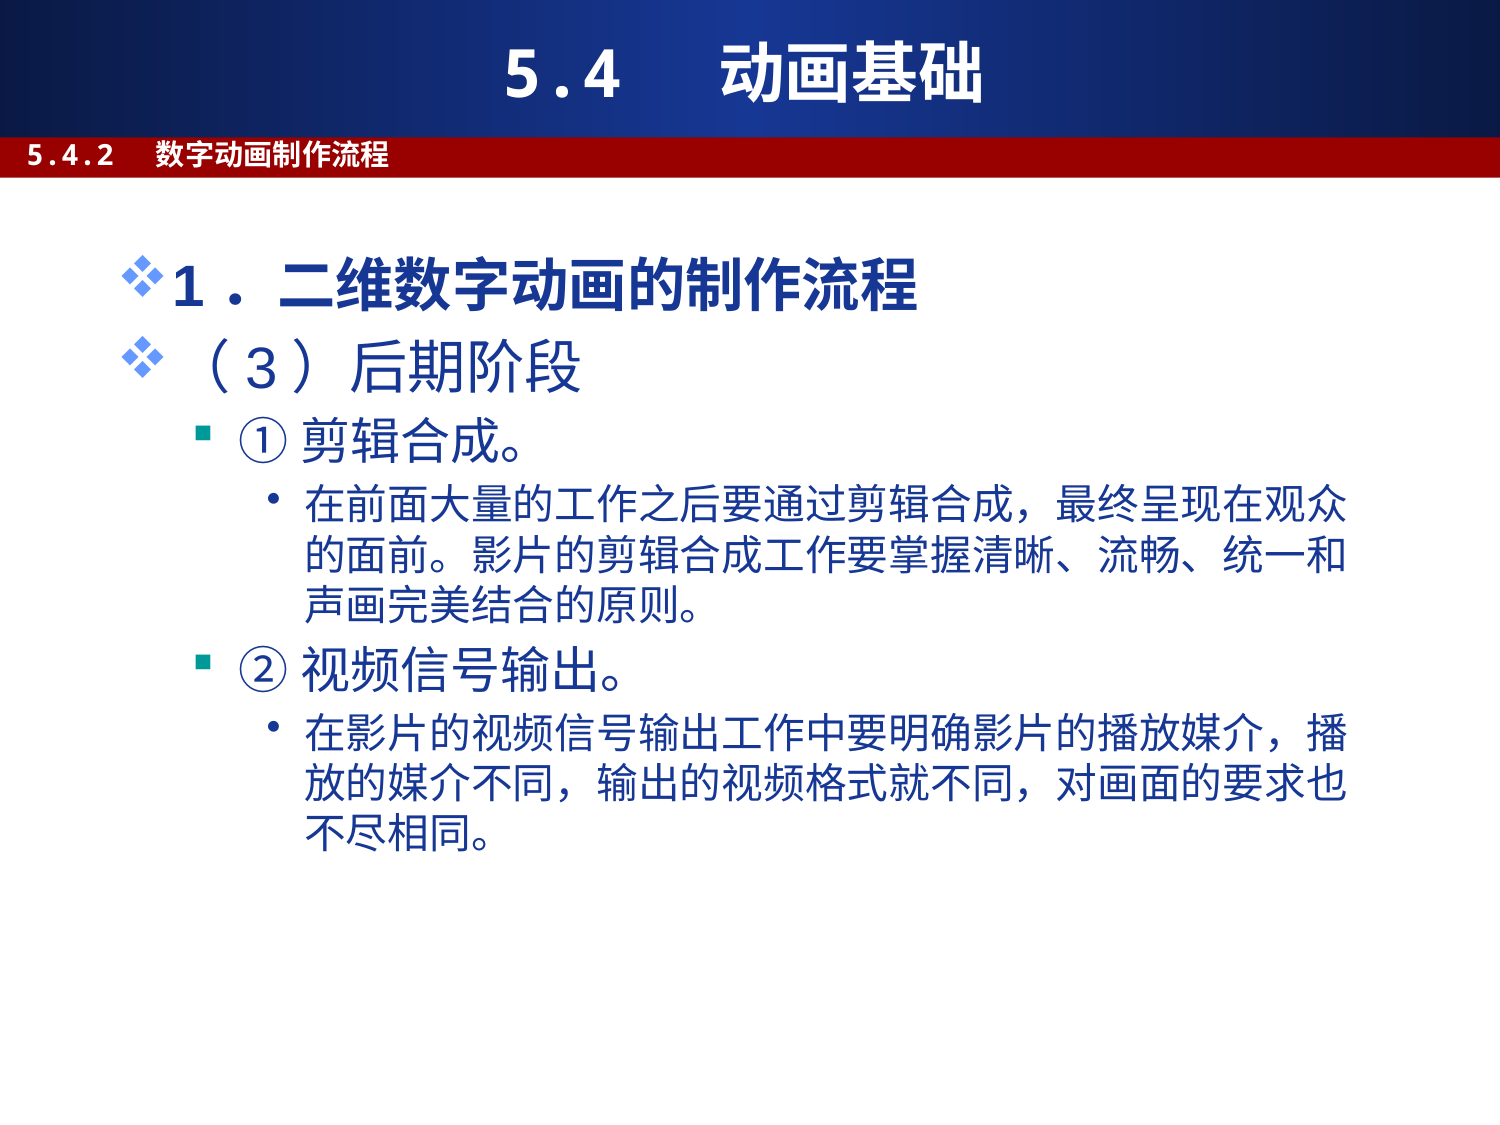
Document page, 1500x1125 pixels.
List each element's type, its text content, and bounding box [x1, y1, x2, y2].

title 5.4 动画基础 [49, 24, 1438, 118]
list 1．二维数字动画的制作流程 （3）后期阶段 ①剪辑合成。 在前面大量的工作之后要通过剪辑合成，最终呈现在观众的面前。影片的剪辑合成工作要掌握清晰、流畅、统一和声画完美结合的原则。 ②视频信号输出。 在影片的视频信号输出工作中要明确影片的播放媒介，播放的媒介不同，输出的视频格式就不同，对画面的要求也不尽相同。 [101, 240, 1386, 1038]
text_box 5.4.2 数字动画制作流程 [11, 128, 1500, 179]
